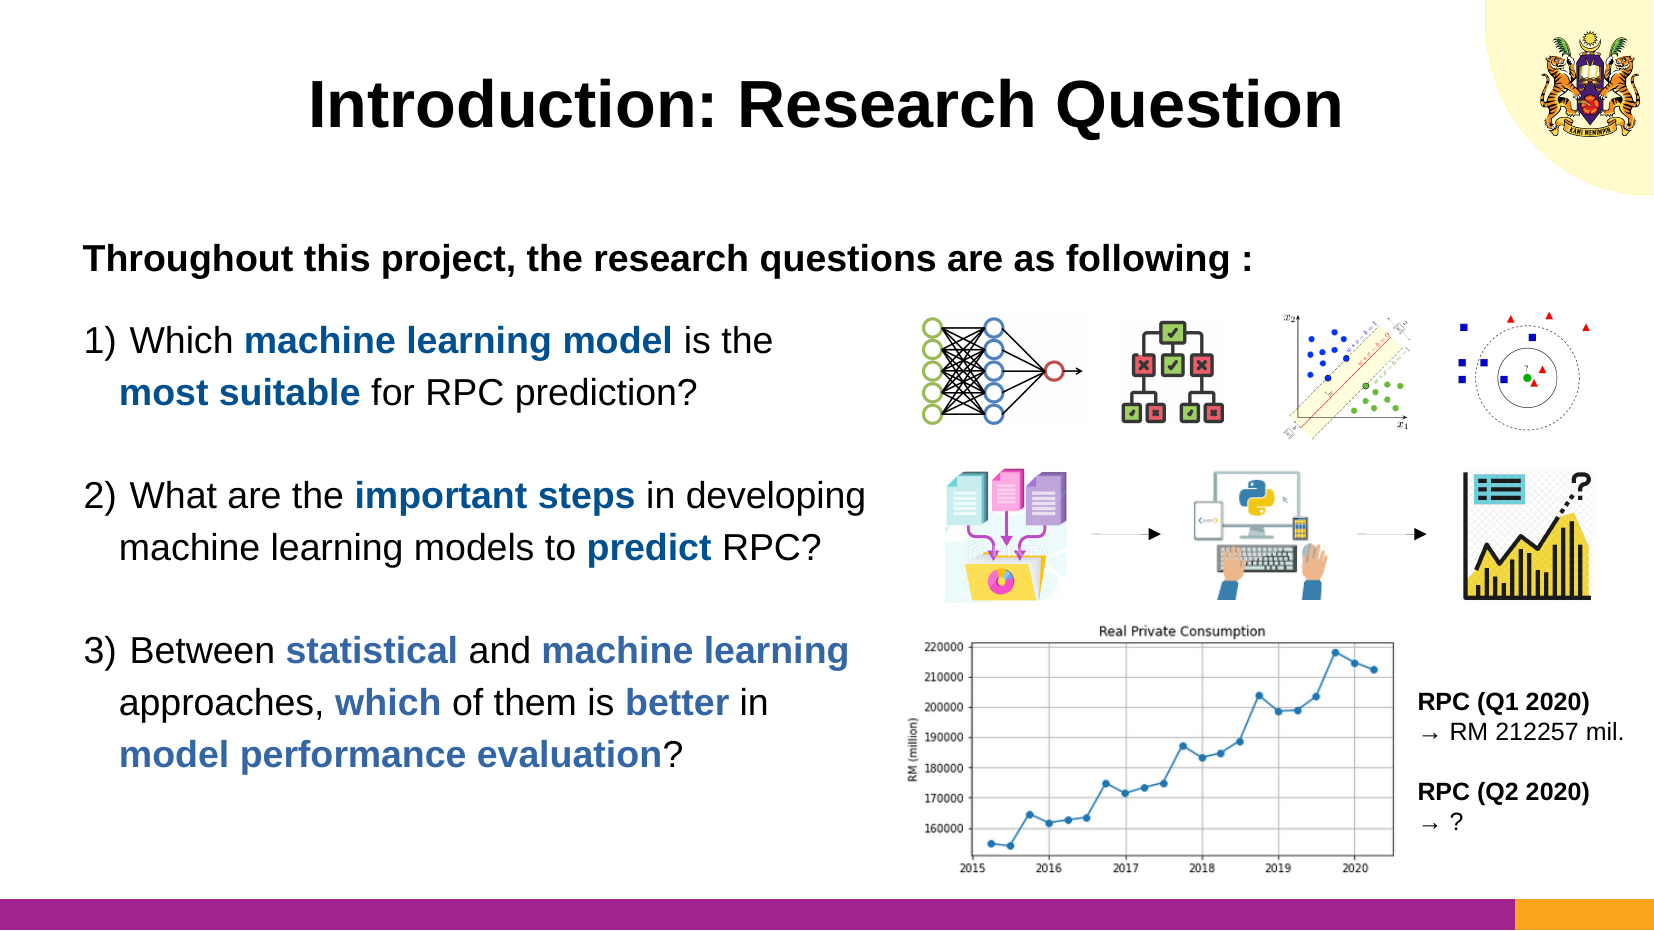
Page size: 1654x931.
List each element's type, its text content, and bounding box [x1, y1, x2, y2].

picture [1181, 463, 1332, 601]
picture [918, 314, 1089, 430]
text_box Introduction: Research Question [82, 37, 1556, 165]
text_box Throughout this project, the research questions are as following : [82, 204, 1571, 309]
picture [1540, 29, 1642, 137]
text_box [1357, 527, 1427, 541]
text_box [1485, 0, 1654, 195]
text_box Which machine learning model is the most suitable for RPC prediction? What are the important steps in developing machine learning models to predict RPC? Between statistical and machine learning approaches, which of them is better in model performance evaluation? [59, 309, 868, 775]
picture [944, 464, 1067, 604]
text_box [0, 899, 1515, 930]
picture [1117, 320, 1228, 425]
text_box RPC (Q1 2020) → RM 212257 mil. RPC (Q2 2020) → ? [1408, 677, 1643, 833]
picture [904, 620, 1404, 881]
picture [1459, 467, 1596, 604]
text_box [1515, 899, 1654, 930]
picture [1281, 314, 1411, 440]
text_box [1091, 527, 1161, 541]
picture [1458, 311, 1591, 431]
